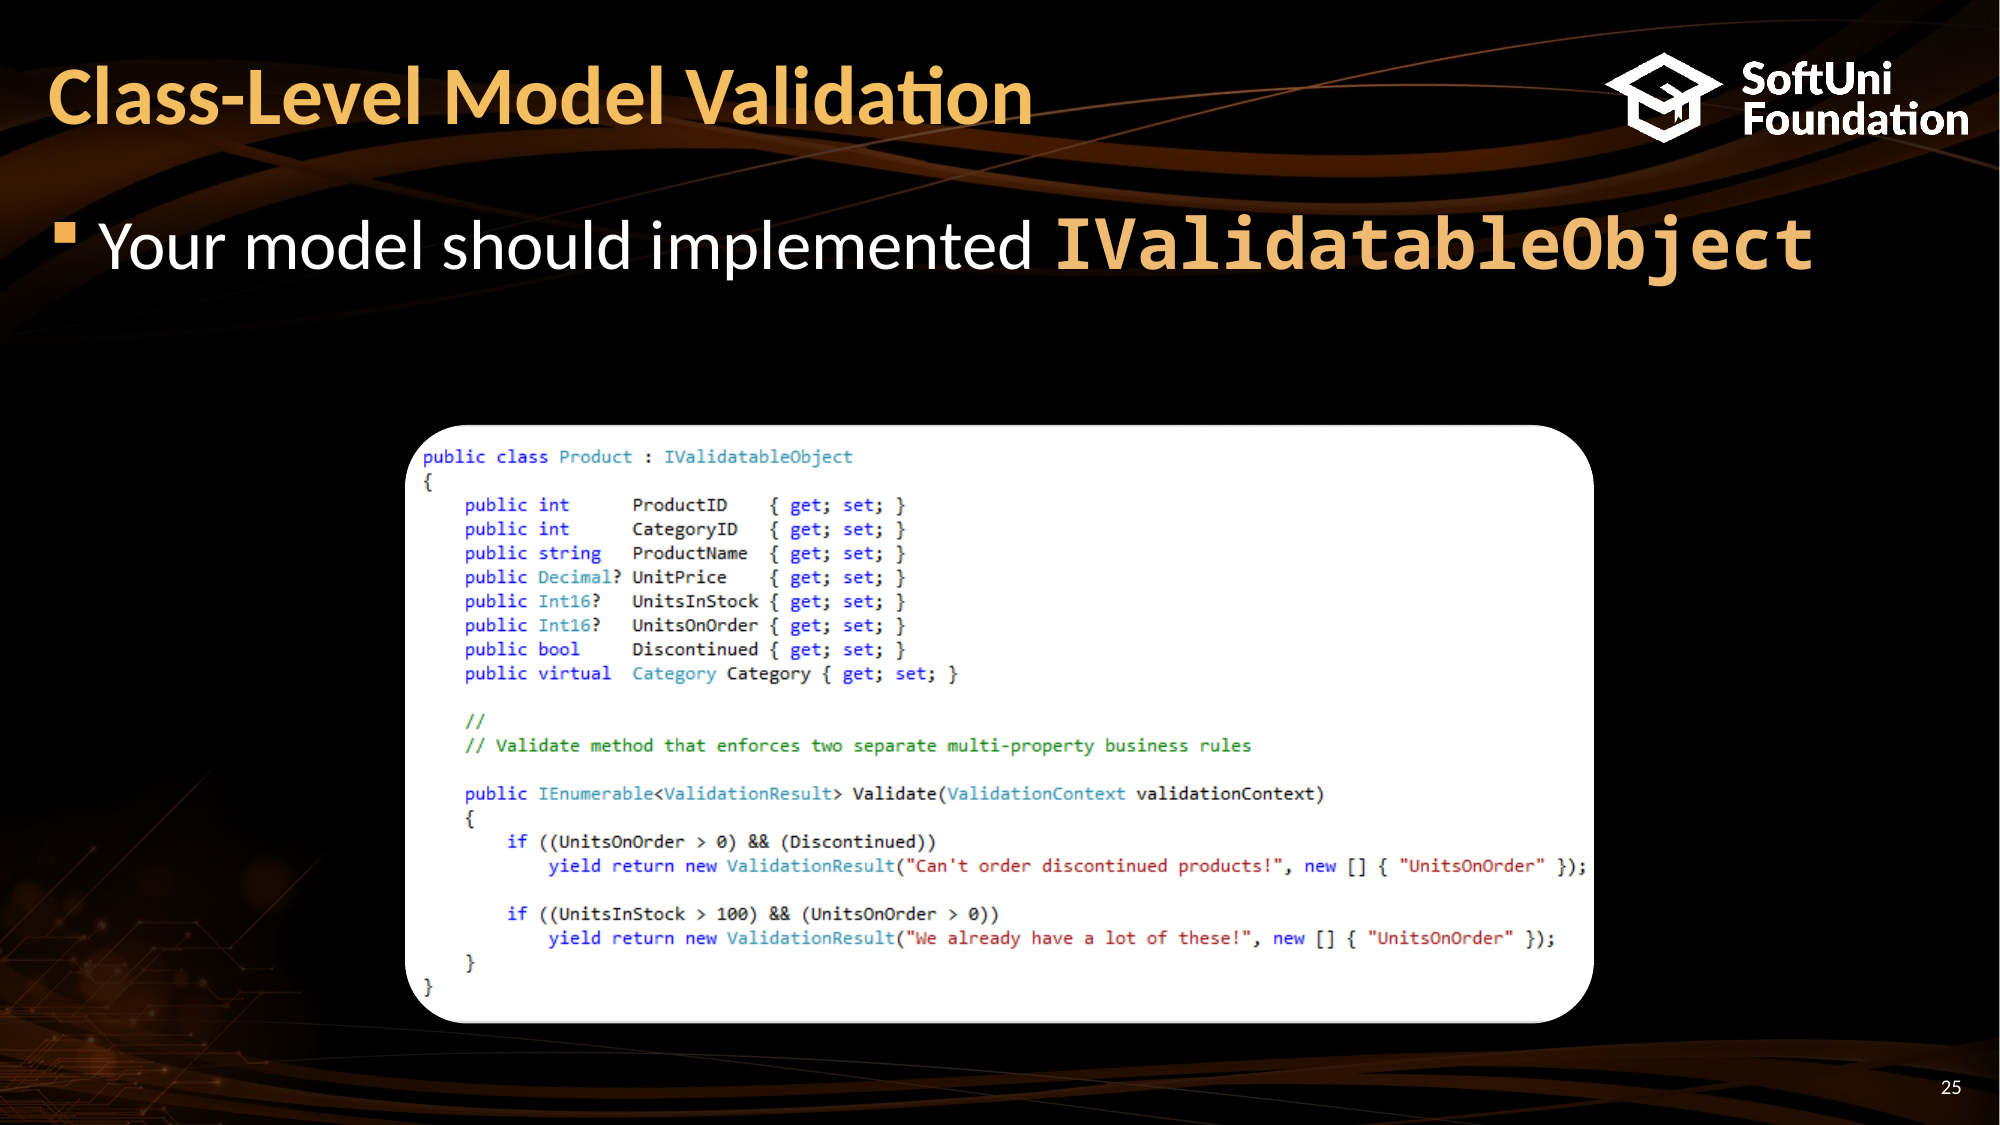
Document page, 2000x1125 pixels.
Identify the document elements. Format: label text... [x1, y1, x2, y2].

list Your model should implemented IValidatableObject [31, 188, 1968, 1103]
title Class-Level Model Validation [30, 6, 1602, 189]
picture [0, 0, 2000, 1125]
